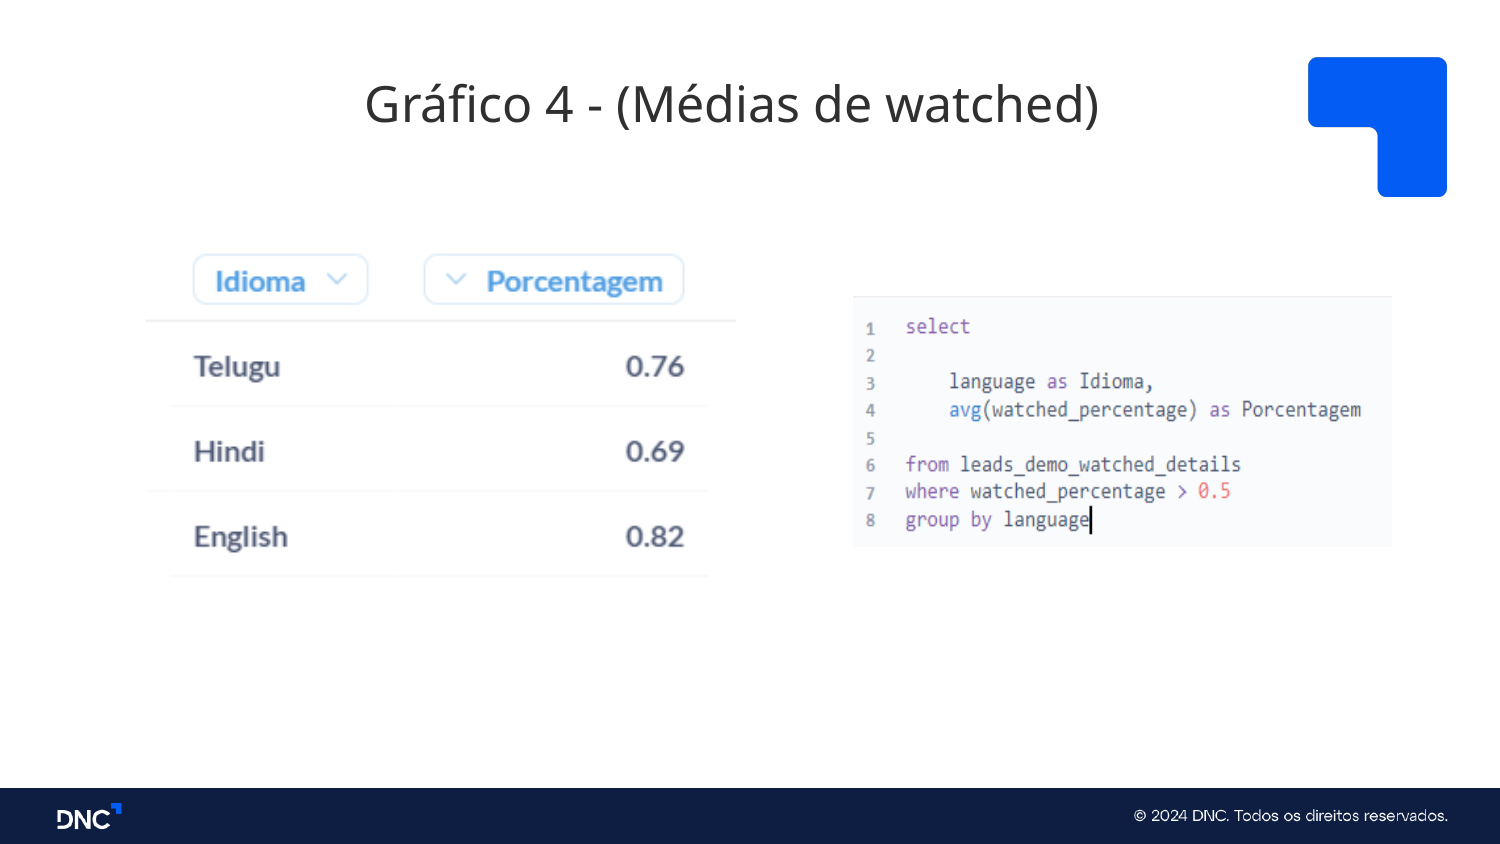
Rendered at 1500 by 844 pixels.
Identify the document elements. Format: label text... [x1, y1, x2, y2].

picture [0, 0, 1500, 844]
text_box Gráfico 4 - (Médias de watched) [209, 57, 1255, 148]
